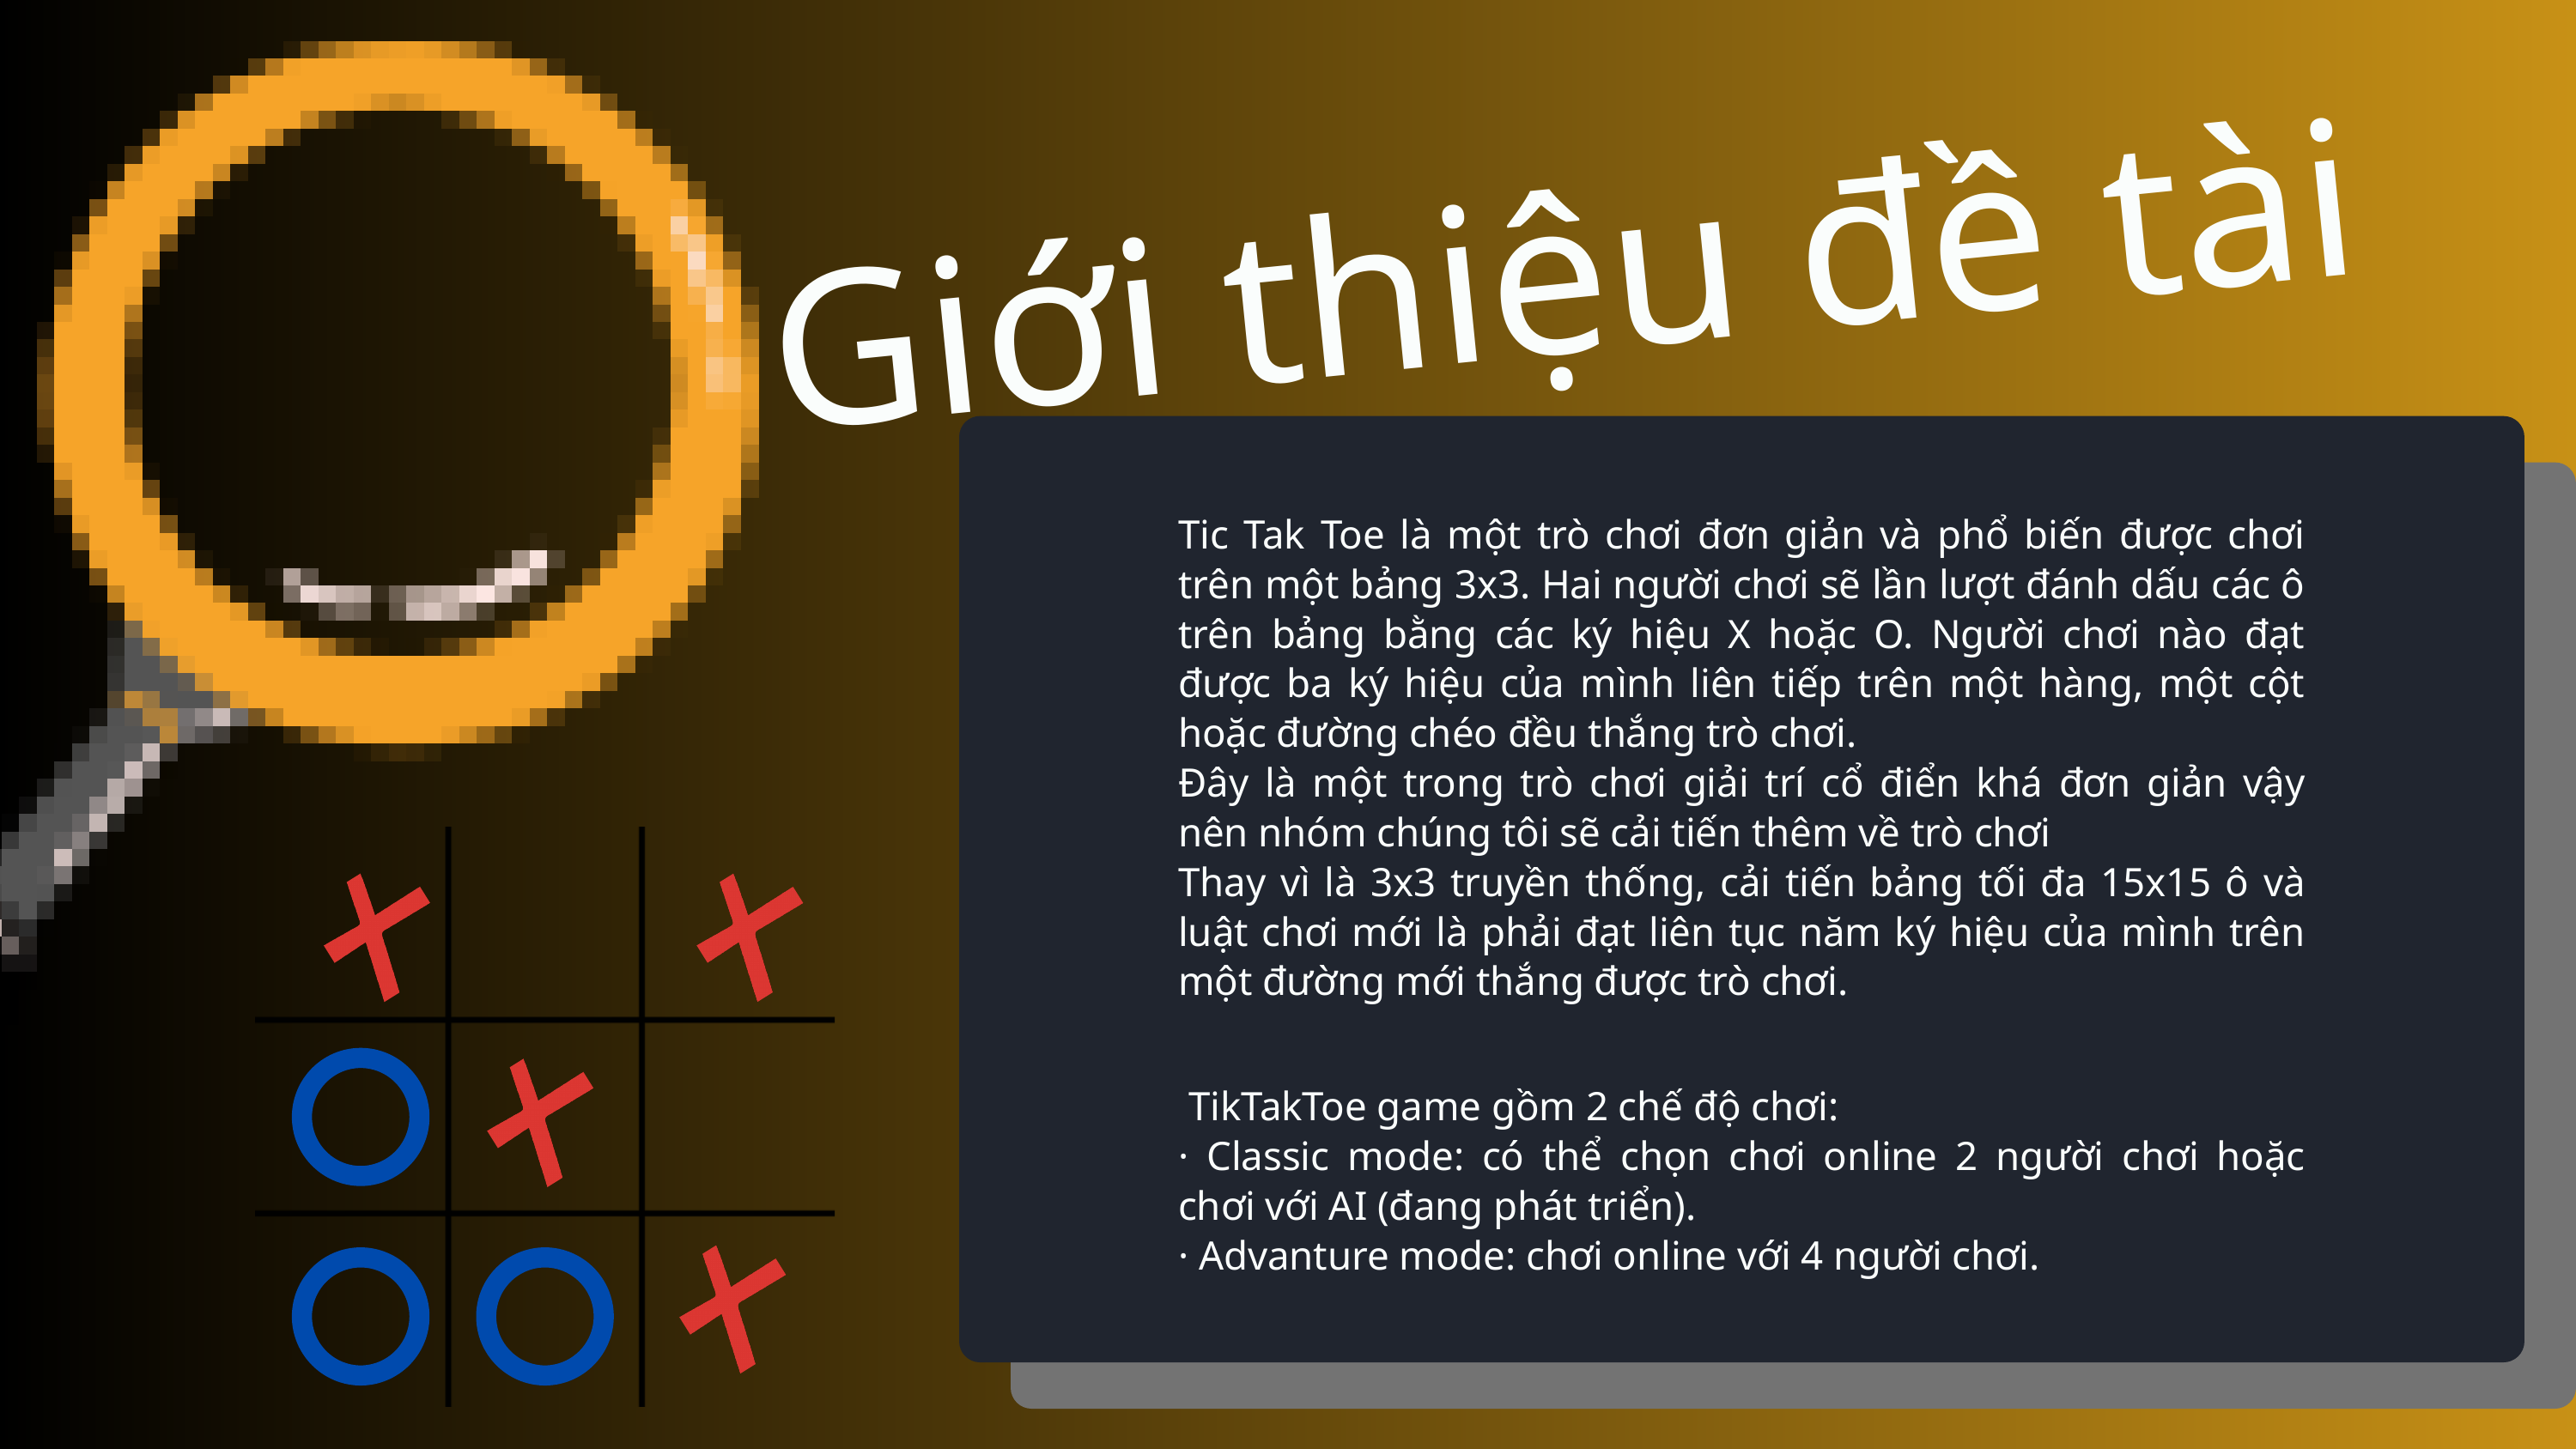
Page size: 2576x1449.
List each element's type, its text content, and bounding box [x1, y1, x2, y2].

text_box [485, 1257, 605, 1376]
text_box [657, 1222, 818, 1385]
text_box [465, 1035, 625, 1199]
text_box Giới thiệu đề tài [762, 112, 2389, 475]
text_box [301, 1257, 421, 1376]
text_box [674, 850, 835, 1014]
text_box [255, 955, 835, 1407]
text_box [958, 415, 2525, 1363]
text_box [0, 41, 759, 1359]
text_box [1010, 462, 2576, 1410]
text_box [759, 827, 835, 953]
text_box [301, 1058, 421, 1177]
text_box [301, 850, 462, 1014]
